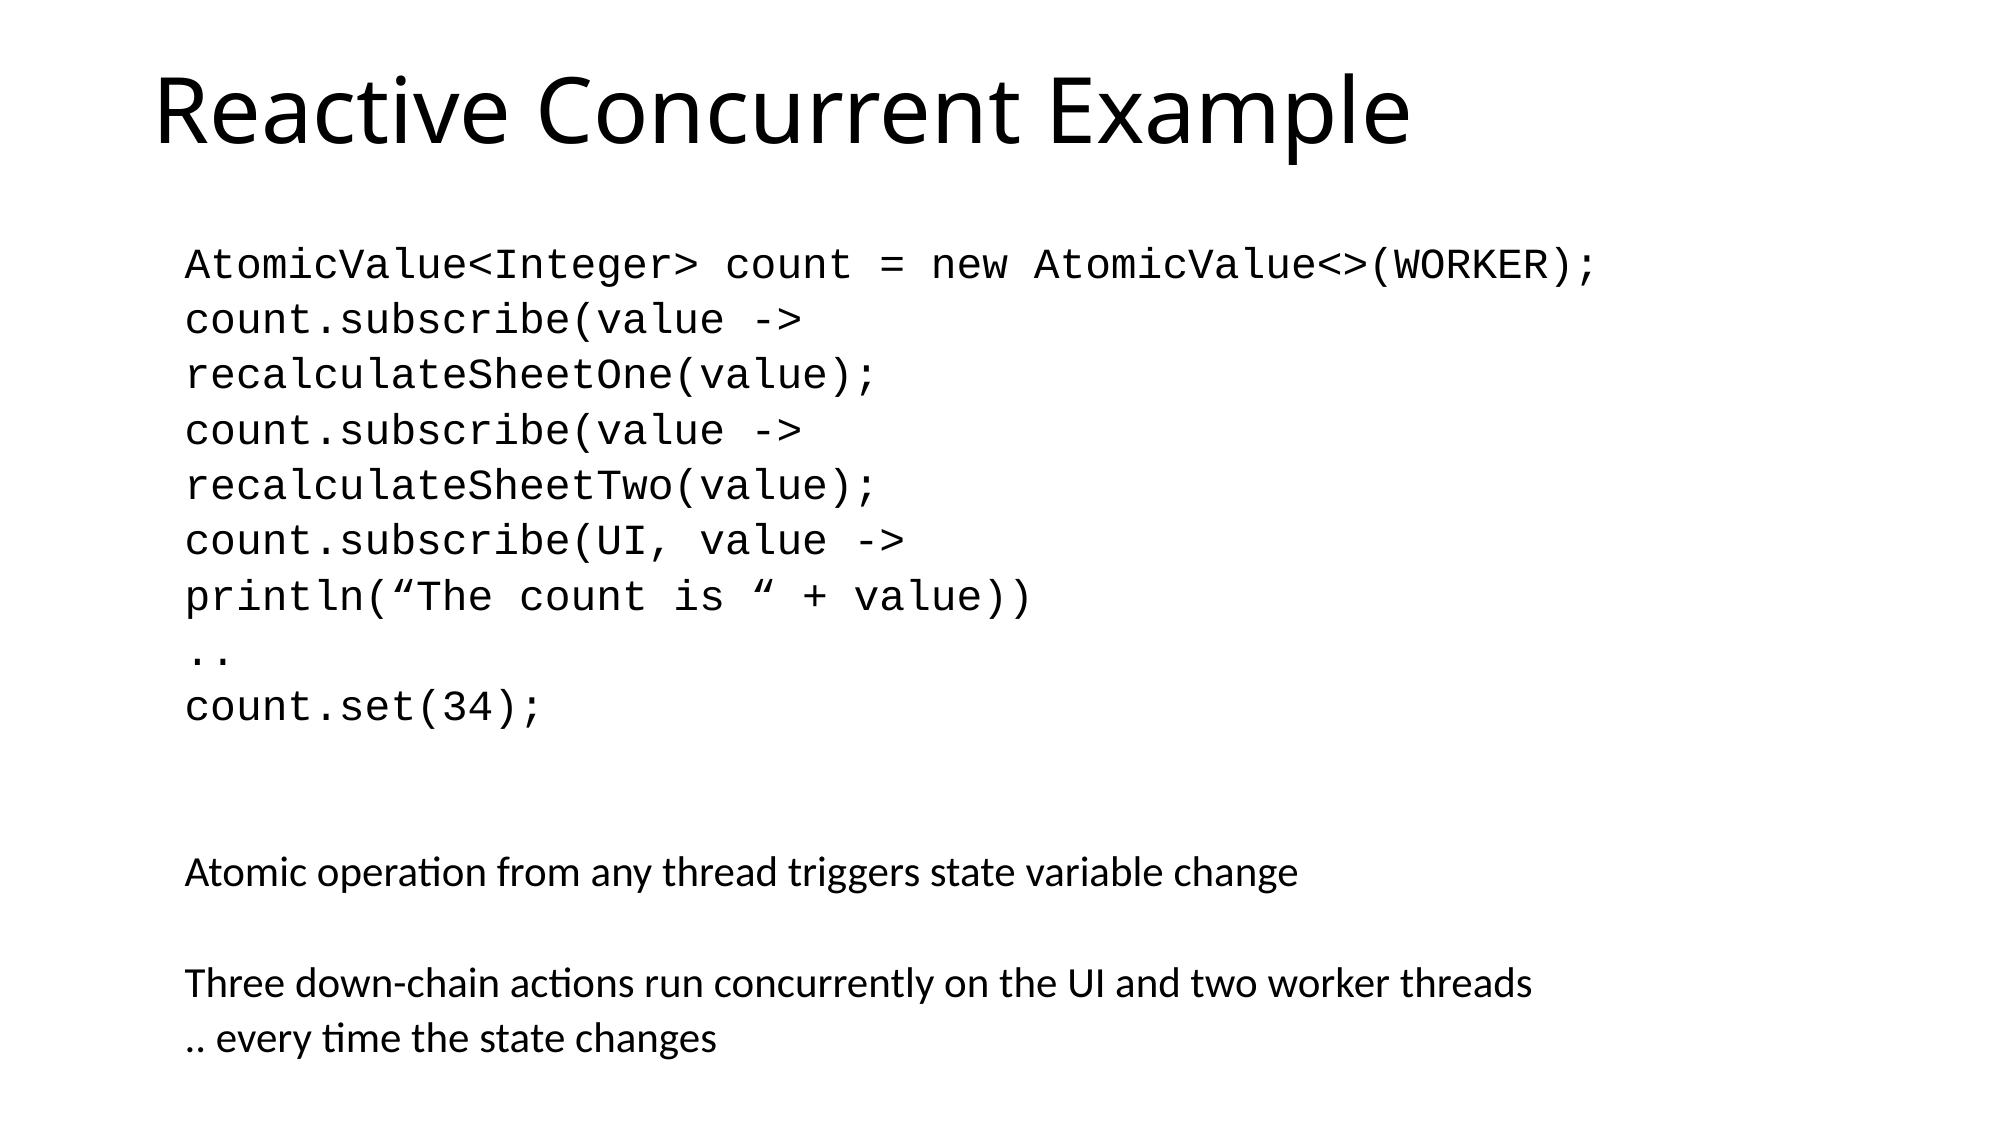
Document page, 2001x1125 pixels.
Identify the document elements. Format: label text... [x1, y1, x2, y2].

title Reactive Concurrent Example [137, 59, 1863, 278]
list AtomicValue<Integer> count = new AtomicValue<>(WORKER); count.subscribe(value -> recalculateSheetOne(value); count.subscribe(value -> recalculateSheetTwo(value); count.subscribe(UI, value -> println(“The count is “ + value)) .. count.set(34); Atomic operation from any thread triggers state variable change Three down-chain actions run concurrently on the UI and two worker threads .. every time the state changes [99, 233, 1843, 1075]
